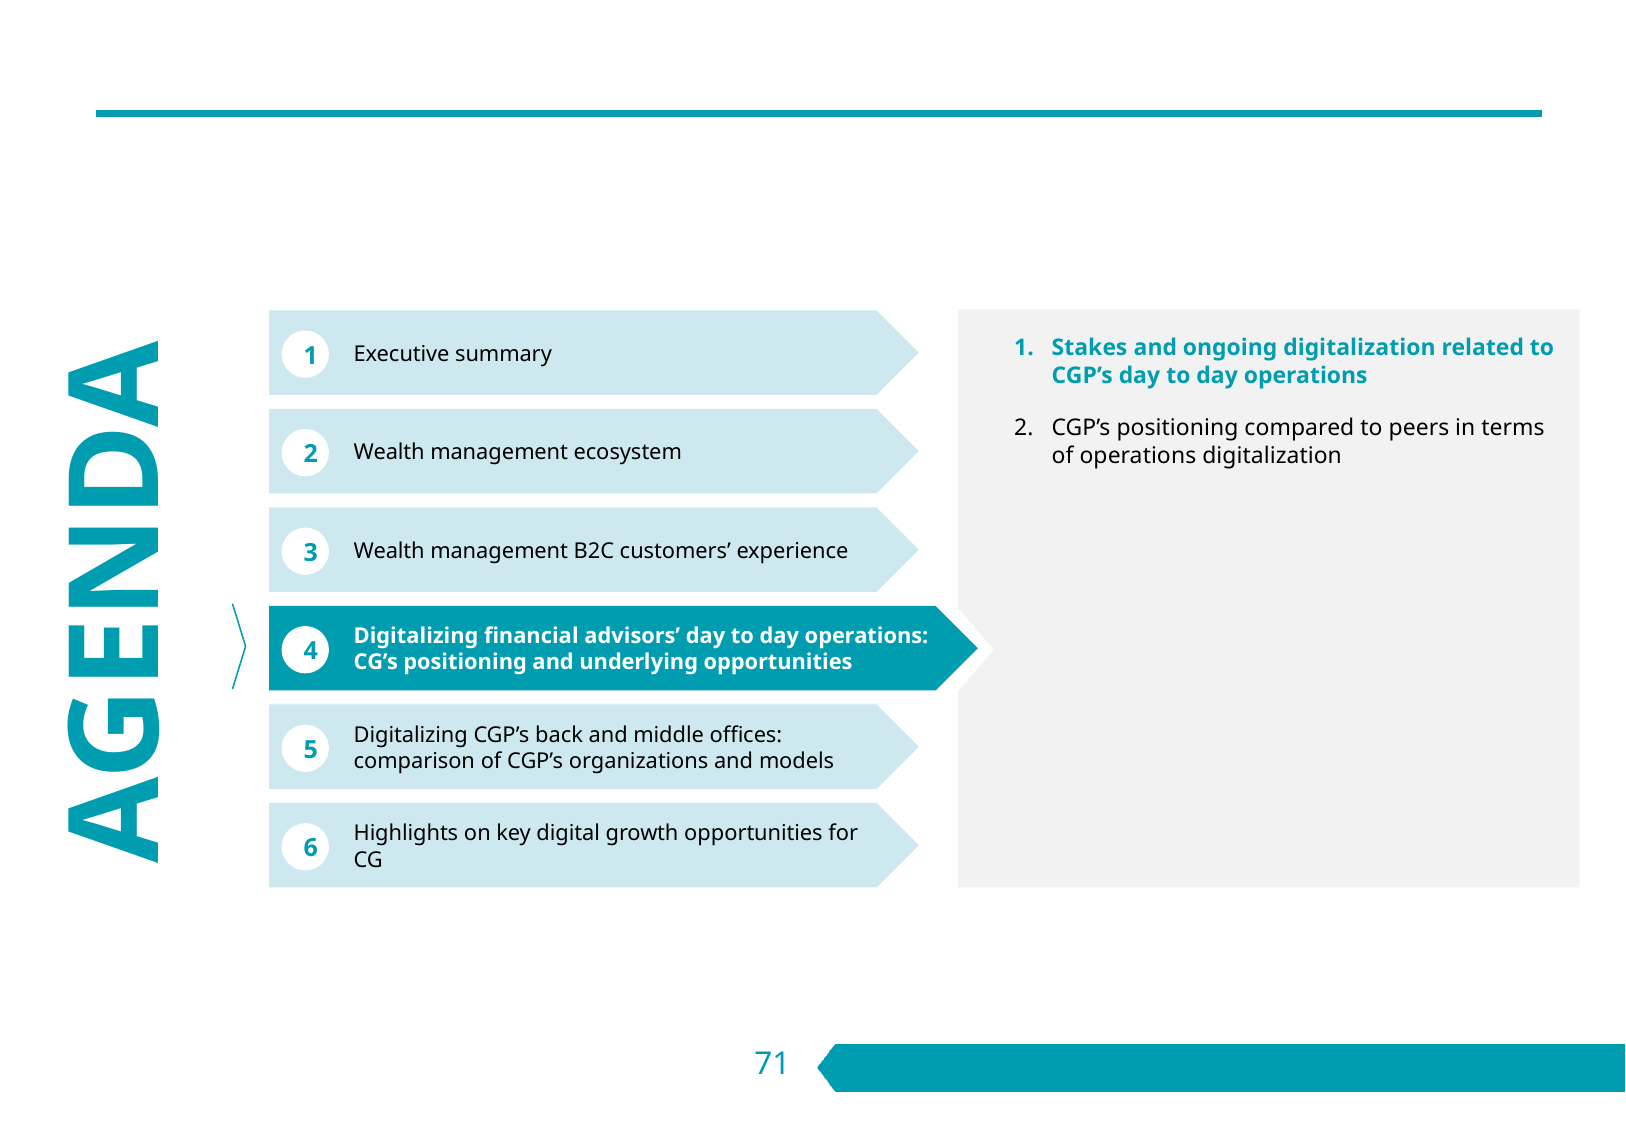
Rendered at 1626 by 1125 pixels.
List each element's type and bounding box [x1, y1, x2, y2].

text_box [269, 309, 1580, 888]
text_box [25, 202, 205, 1002]
text_box [269, 408, 919, 494]
text_box [232, 604, 246, 689]
picture [810, 1044, 1625, 1115]
text_box [269, 802, 919, 888]
text_box [269, 704, 919, 789]
text_box [269, 310, 919, 395]
text_box [269, 507, 919, 592]
